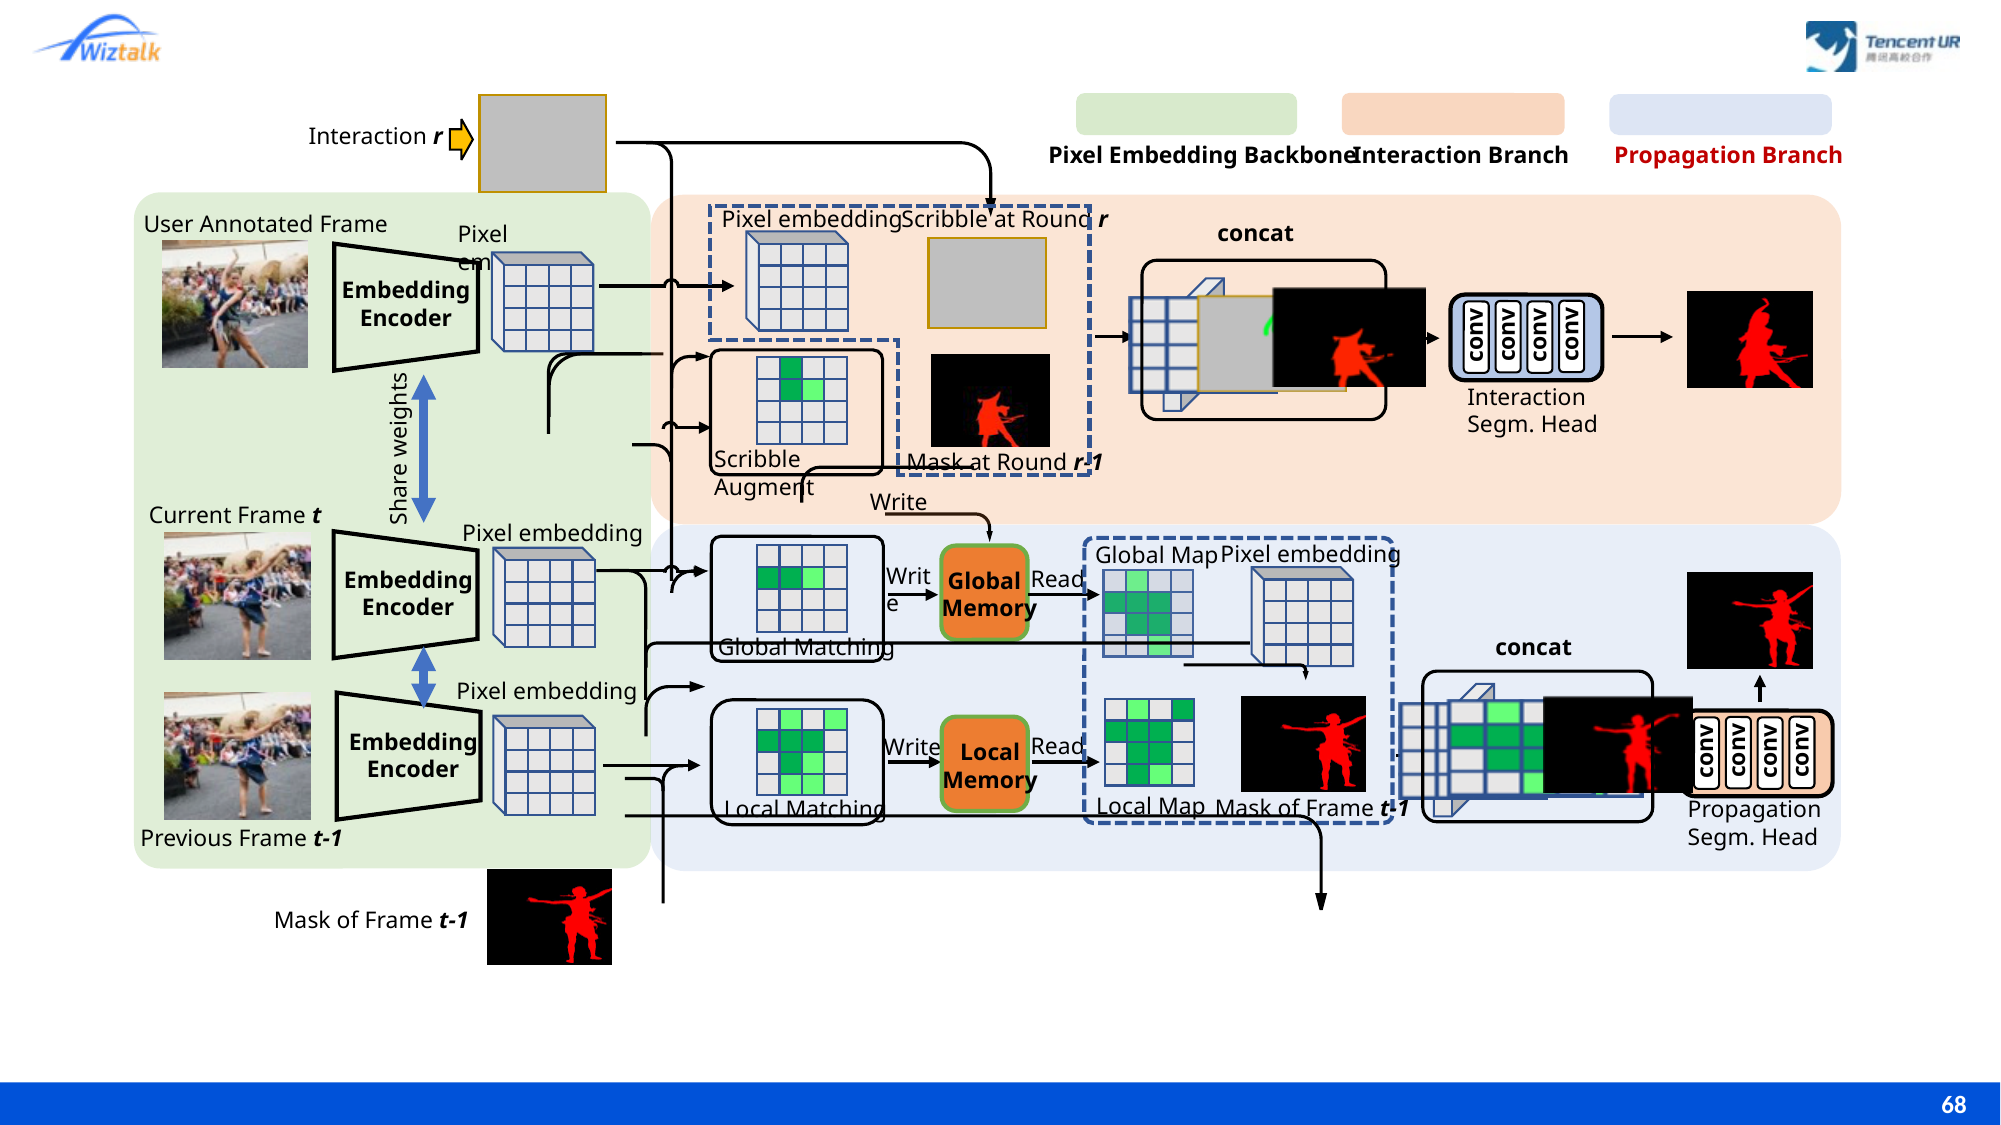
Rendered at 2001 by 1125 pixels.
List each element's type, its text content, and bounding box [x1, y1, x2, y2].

picture [20, 5, 184, 73]
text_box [130, 92, 1918, 965]
slide_number 68 [1862, 1073, 1983, 1125]
picture [1806, 21, 1960, 72]
